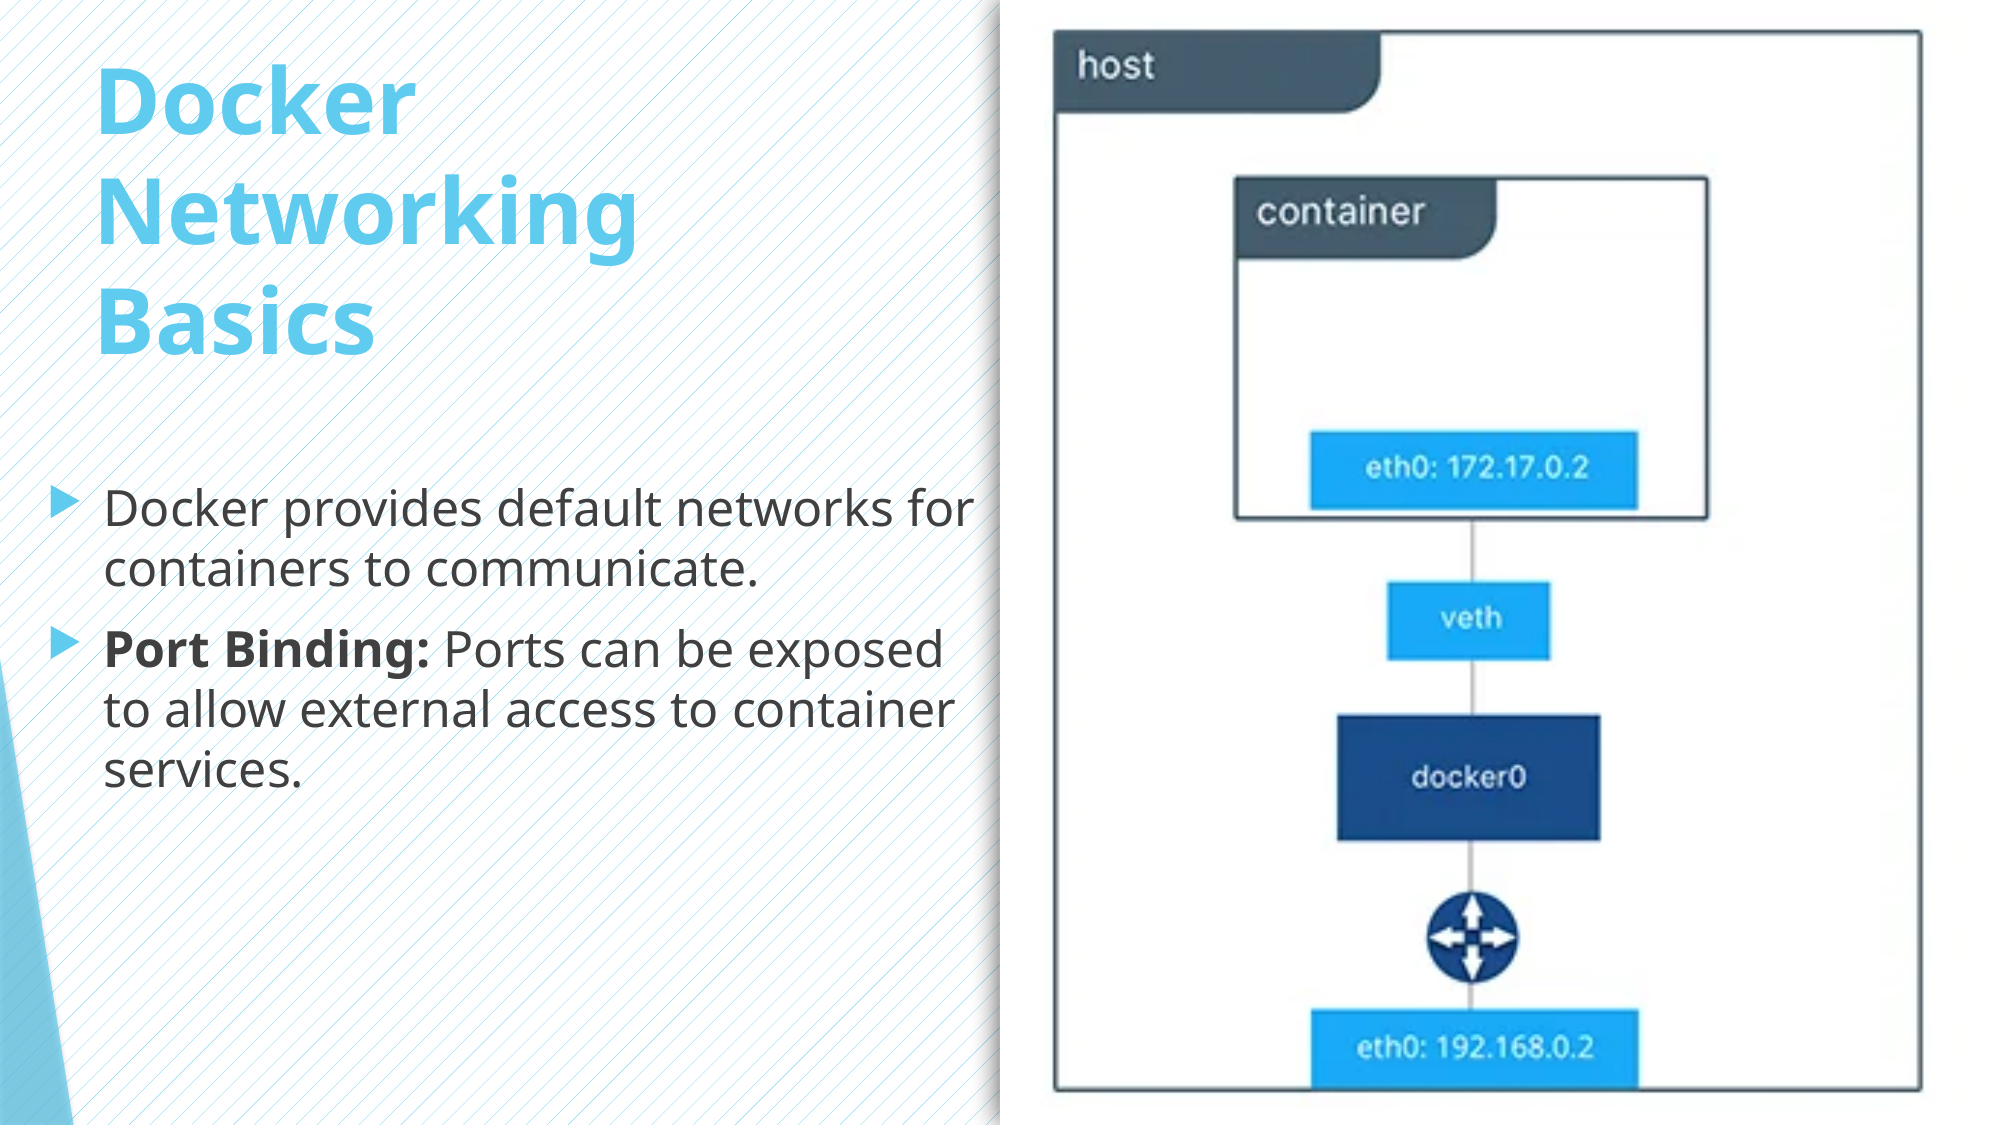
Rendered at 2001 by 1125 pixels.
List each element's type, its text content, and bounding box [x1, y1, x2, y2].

list Docker provides default networks for containers to communicate. Port Binding: Ports can be exposed to allow external access to container services. [32, 340, 976, 934]
title Docker Networking Basics [78, 74, 954, 340]
picture [999, 0, 2001, 1125]
